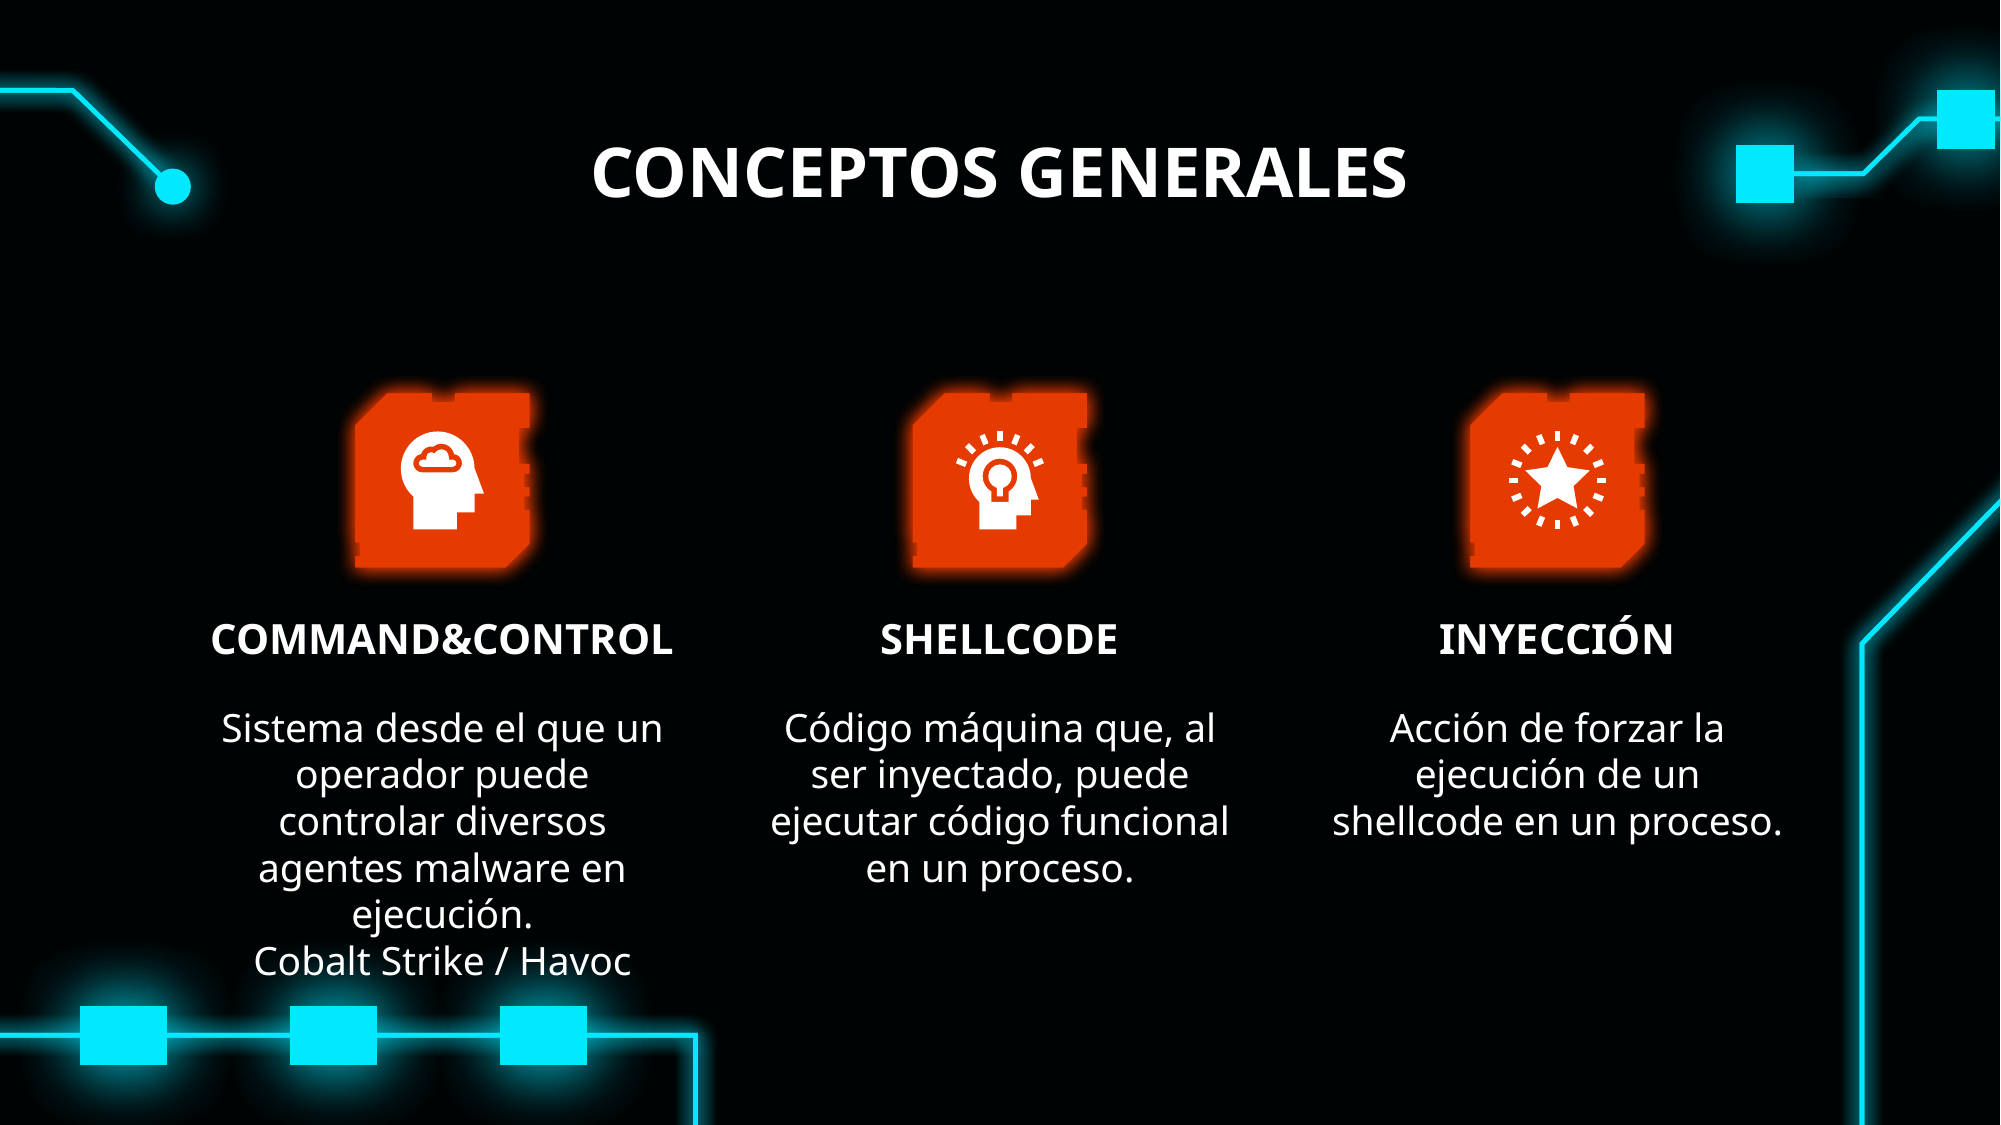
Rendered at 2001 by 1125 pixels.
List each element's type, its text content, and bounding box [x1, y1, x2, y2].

subtitle Acción de forzar la ejecución de un shellcode en un proceso. [1304, 703, 1811, 875]
subtitle SHELLCODE [746, 613, 1254, 697]
title CONCEPTOS GENERALES [156, 117, 1844, 223]
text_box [1508, 431, 1607, 530]
subtitle INYECCIÓN [1304, 613, 1811, 697]
subtitle Código máquina que, al ser inyectado, puede ejecutar código funcional en un proceso. [746, 703, 1254, 875]
subtitle COMMAND&CONTROL [189, 613, 696, 697]
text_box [400, 431, 485, 530]
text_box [912, 393, 1088, 568]
subtitle Sistema desde el que un operador puede controlar diversos agentes malware en ejecución. Cobalt Strike / Havoc [189, 703, 696, 959]
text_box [355, 393, 530, 568]
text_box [1470, 393, 1645, 568]
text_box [955, 431, 1045, 530]
